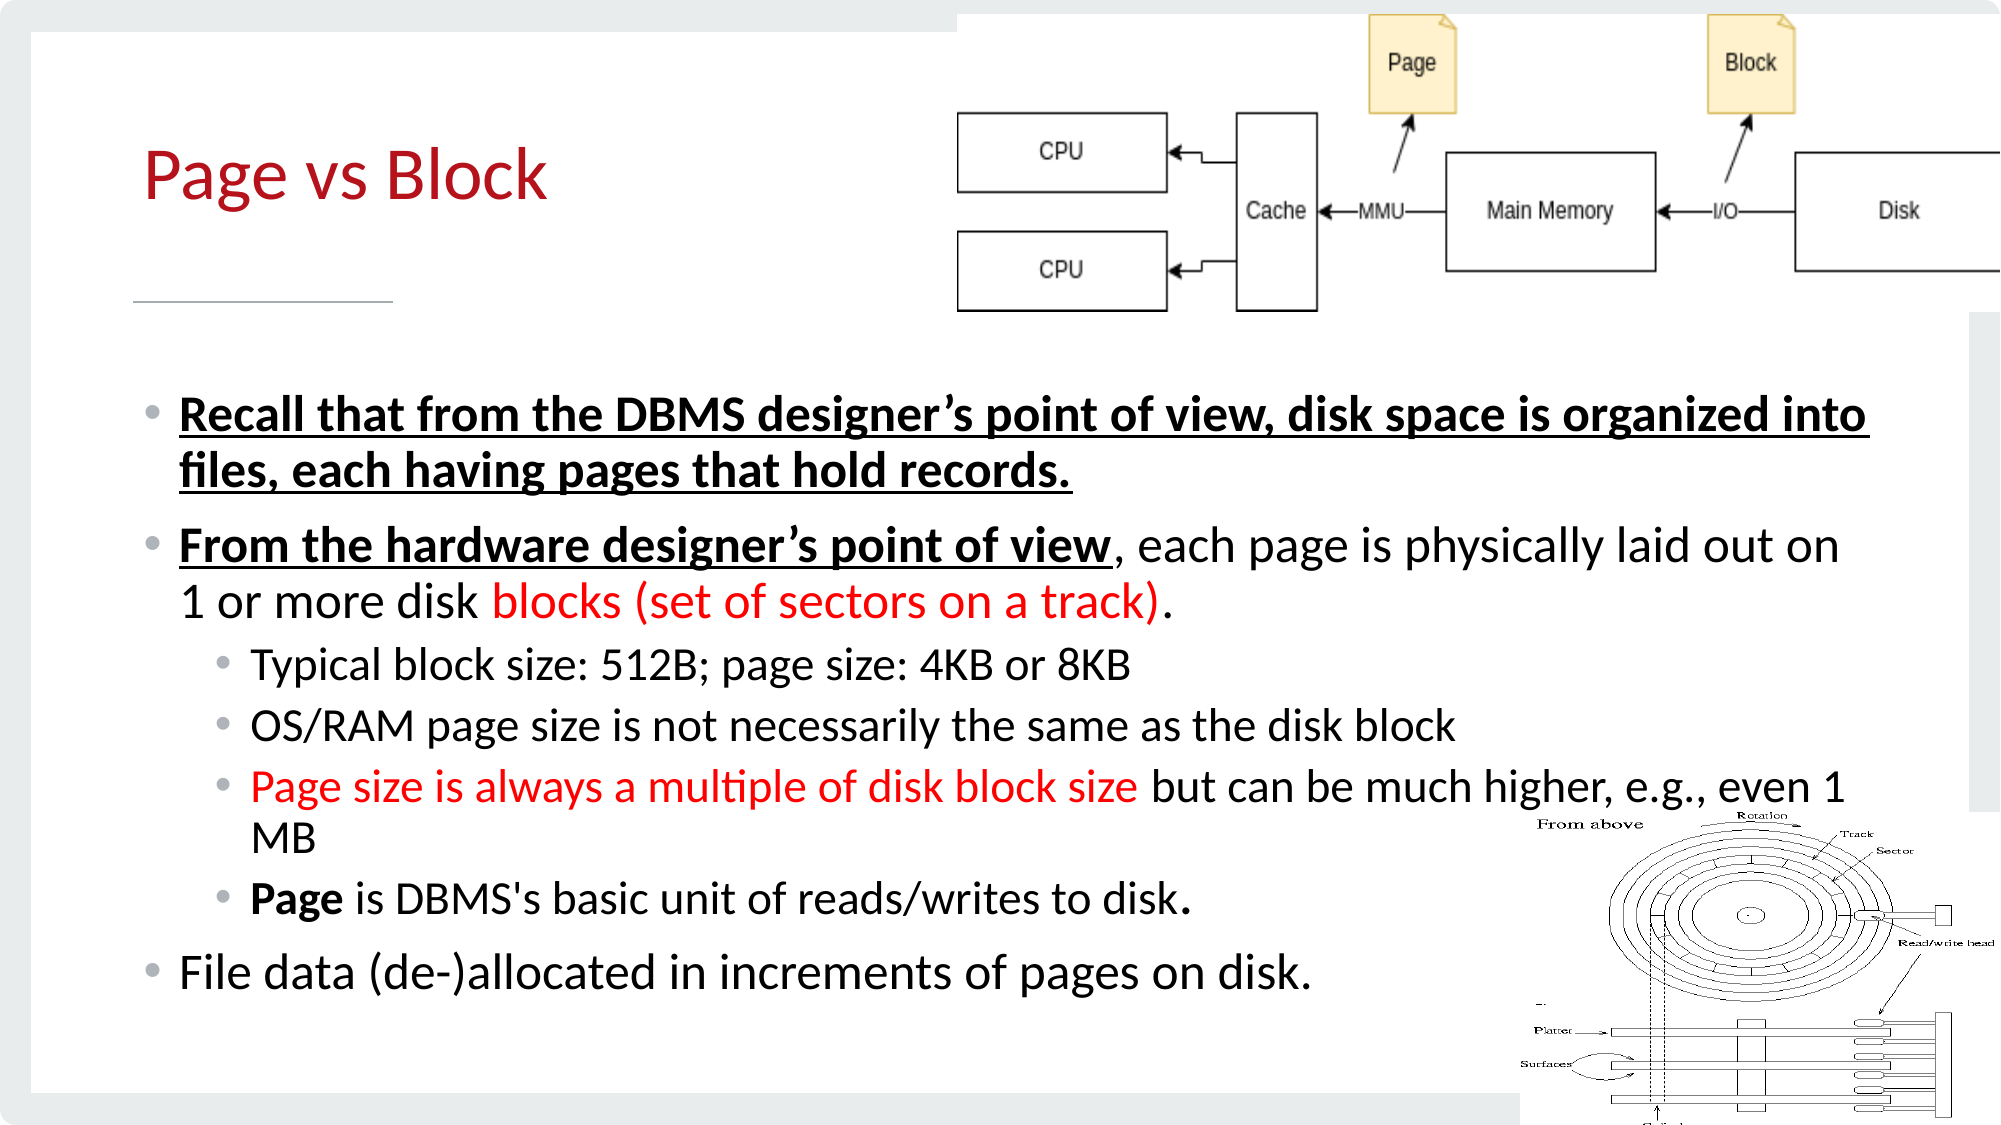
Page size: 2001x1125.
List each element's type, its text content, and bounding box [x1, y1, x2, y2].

list Recall that from the DBMS designer’s point of view, disk space is organized into files, each having pages that hold records. From the hardware designer’s point of view, each page is physically laid out on 1 or more disk blocks (set of sectors on a track). Typical block size: 512B; page size: 4KB or 8KB OS/RAM page size is not necessarily the same as the disk block Page size is always a multiple of disk block size but can be much higher, e.g., even 1 MB Page is DBMS's basic unit of reads/writes to disk. File data (de-)allocated in increments of pages on disk. [128, 379, 1894, 1014]
picture [1520, 812, 2000, 1125]
title Page vs Block [128, 78, 957, 279]
slide_number 56 [1468, 695, 1919, 1125]
picture [957, 14, 2000, 313]
